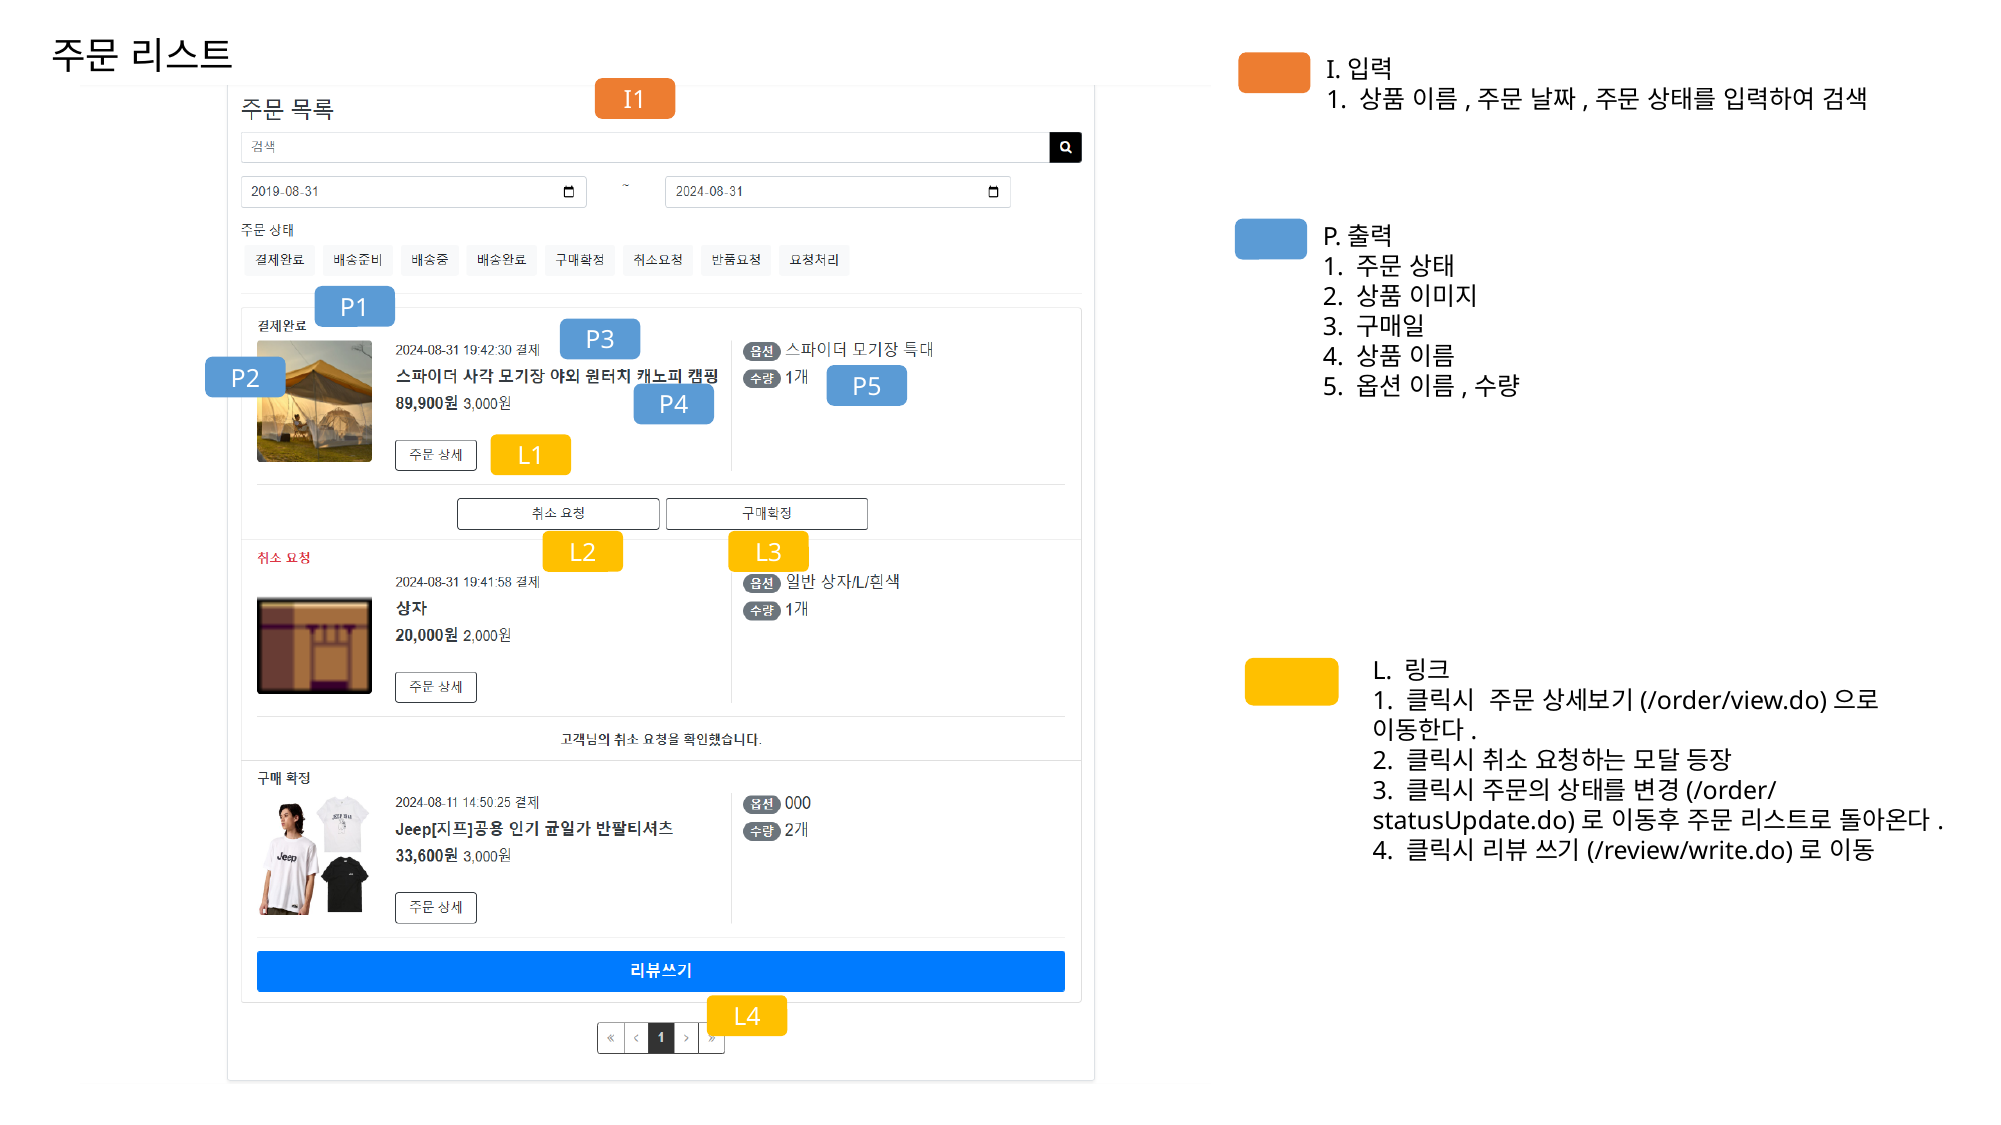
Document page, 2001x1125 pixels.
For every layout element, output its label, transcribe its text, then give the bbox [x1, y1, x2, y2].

title 주문 리스트 [36, 15, 1762, 99]
text_box I1 [594, 78, 676, 85]
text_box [1235, 212, 1951, 440]
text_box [1239, 46, 1953, 123]
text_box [1245, 647, 1947, 960]
picture [80, 85, 1211, 1085]
